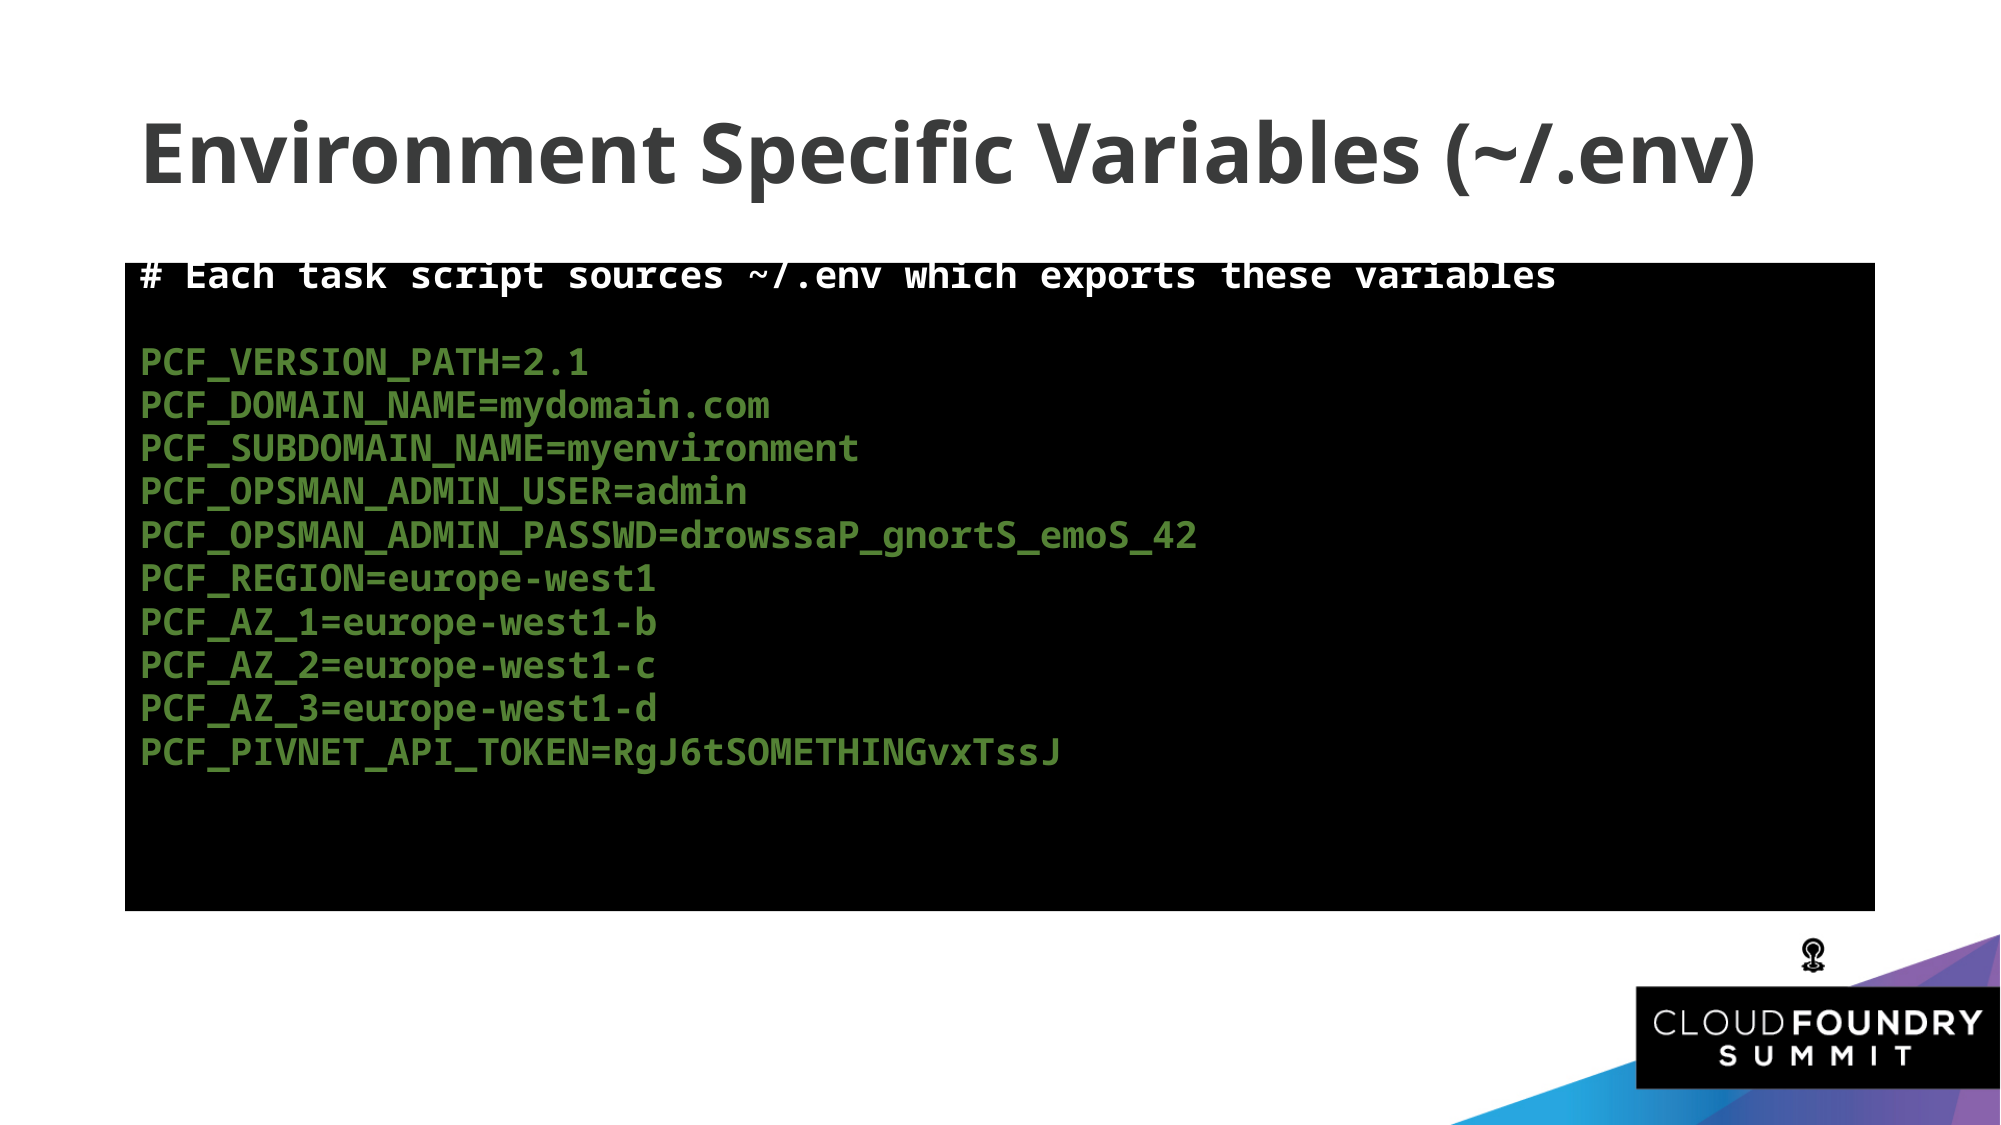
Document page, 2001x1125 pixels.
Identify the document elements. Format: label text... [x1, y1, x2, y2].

list Environment Specific Variables (~/.env) [125, 104, 1875, 218]
list # Each task script sources ~/.env which exports these variables PCF_VERSION_PATH=2.1 PCF_DOMAIN_NAME=mydomain.com PCF_SUBDOMAIN_NAME=myenvironment PCF_OPSMAN_ADMIN_USER=admin PCF_OPSMAN_ADMIN_PASSWD=drowssaP_gnortS_emoS_42 PCF_REGION=europe-west1 PCF_AZ_1=europe-west1-b PCF_AZ_2=europe-west1-c PCF_AZ_3=europe-west1-d PCF_PIVNET_API_TOKEN=RgJ6tSOMETHINGvxTssJ [125, 262, 1875, 912]
picture [0, 0, 2001, 1125]
